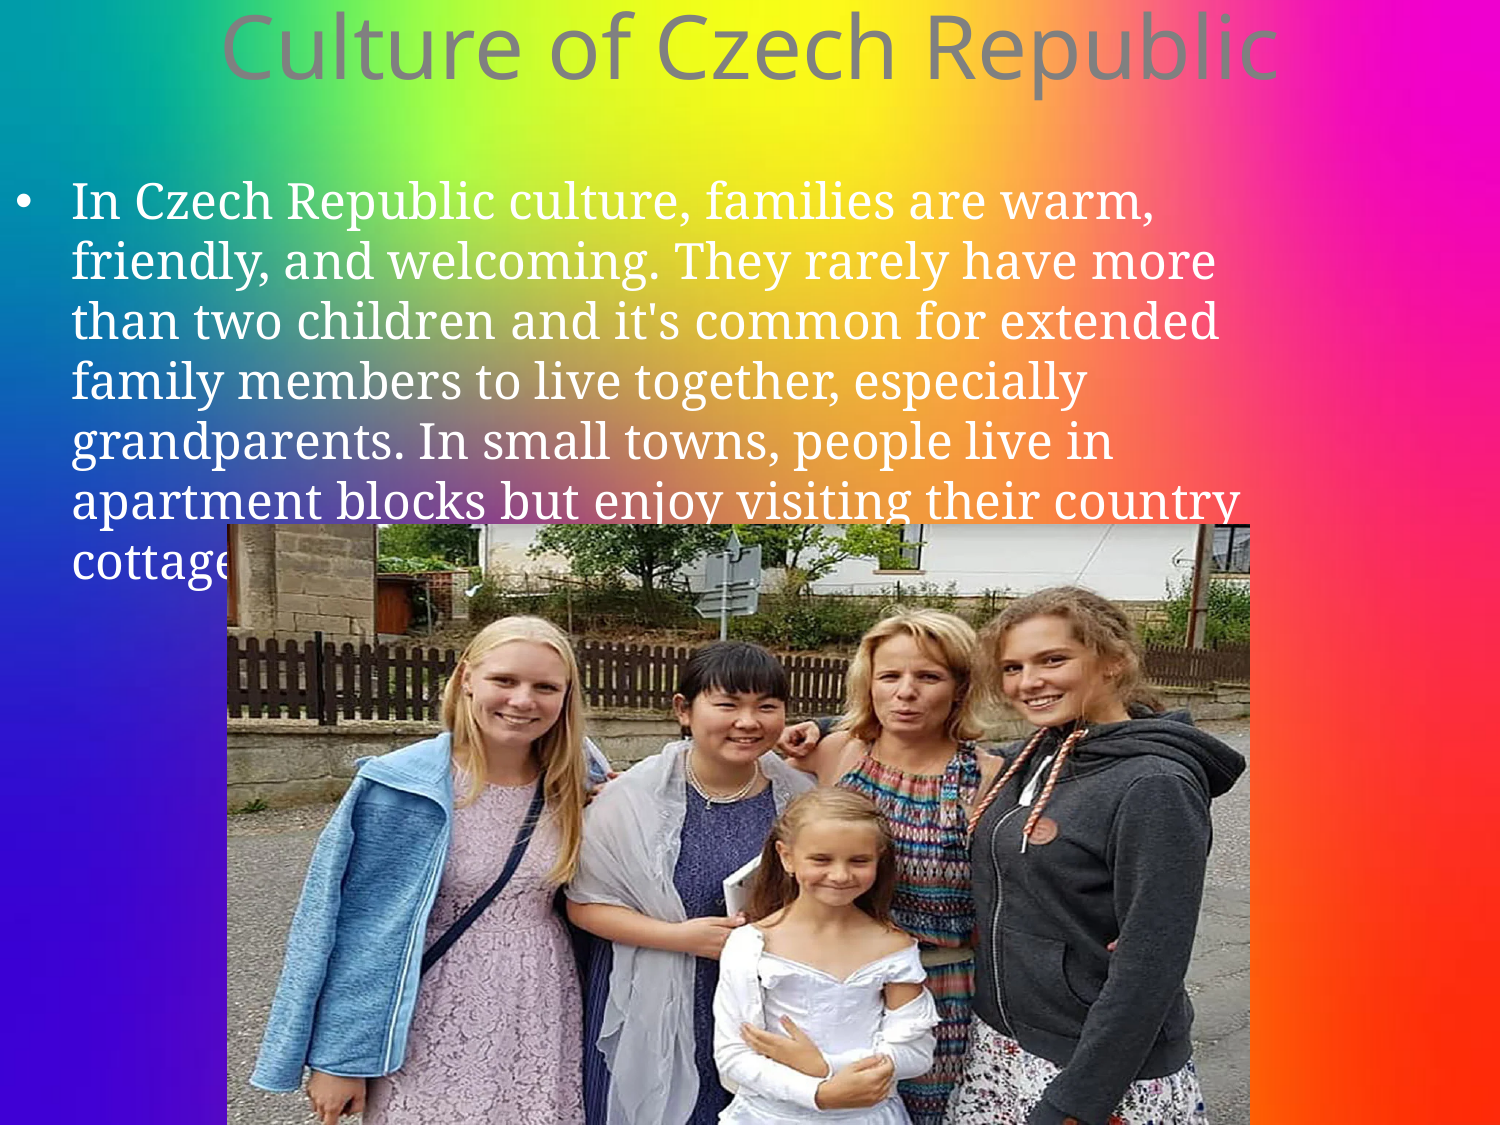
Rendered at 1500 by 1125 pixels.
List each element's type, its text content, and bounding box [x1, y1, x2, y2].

picture [0, 0, 1500, 1125]
title Culture of Czech Republic [75, 0, 1425, 138]
list In Czech Republic culture, families are warm, friendly, and welcoming. They rarely have more than two children and it's common for extended family members to live together, especially grandparents. In small towns, people live in apartment blocks but enjoy visiting their country cottages during the weekend. [0, 162, 1350, 550]
